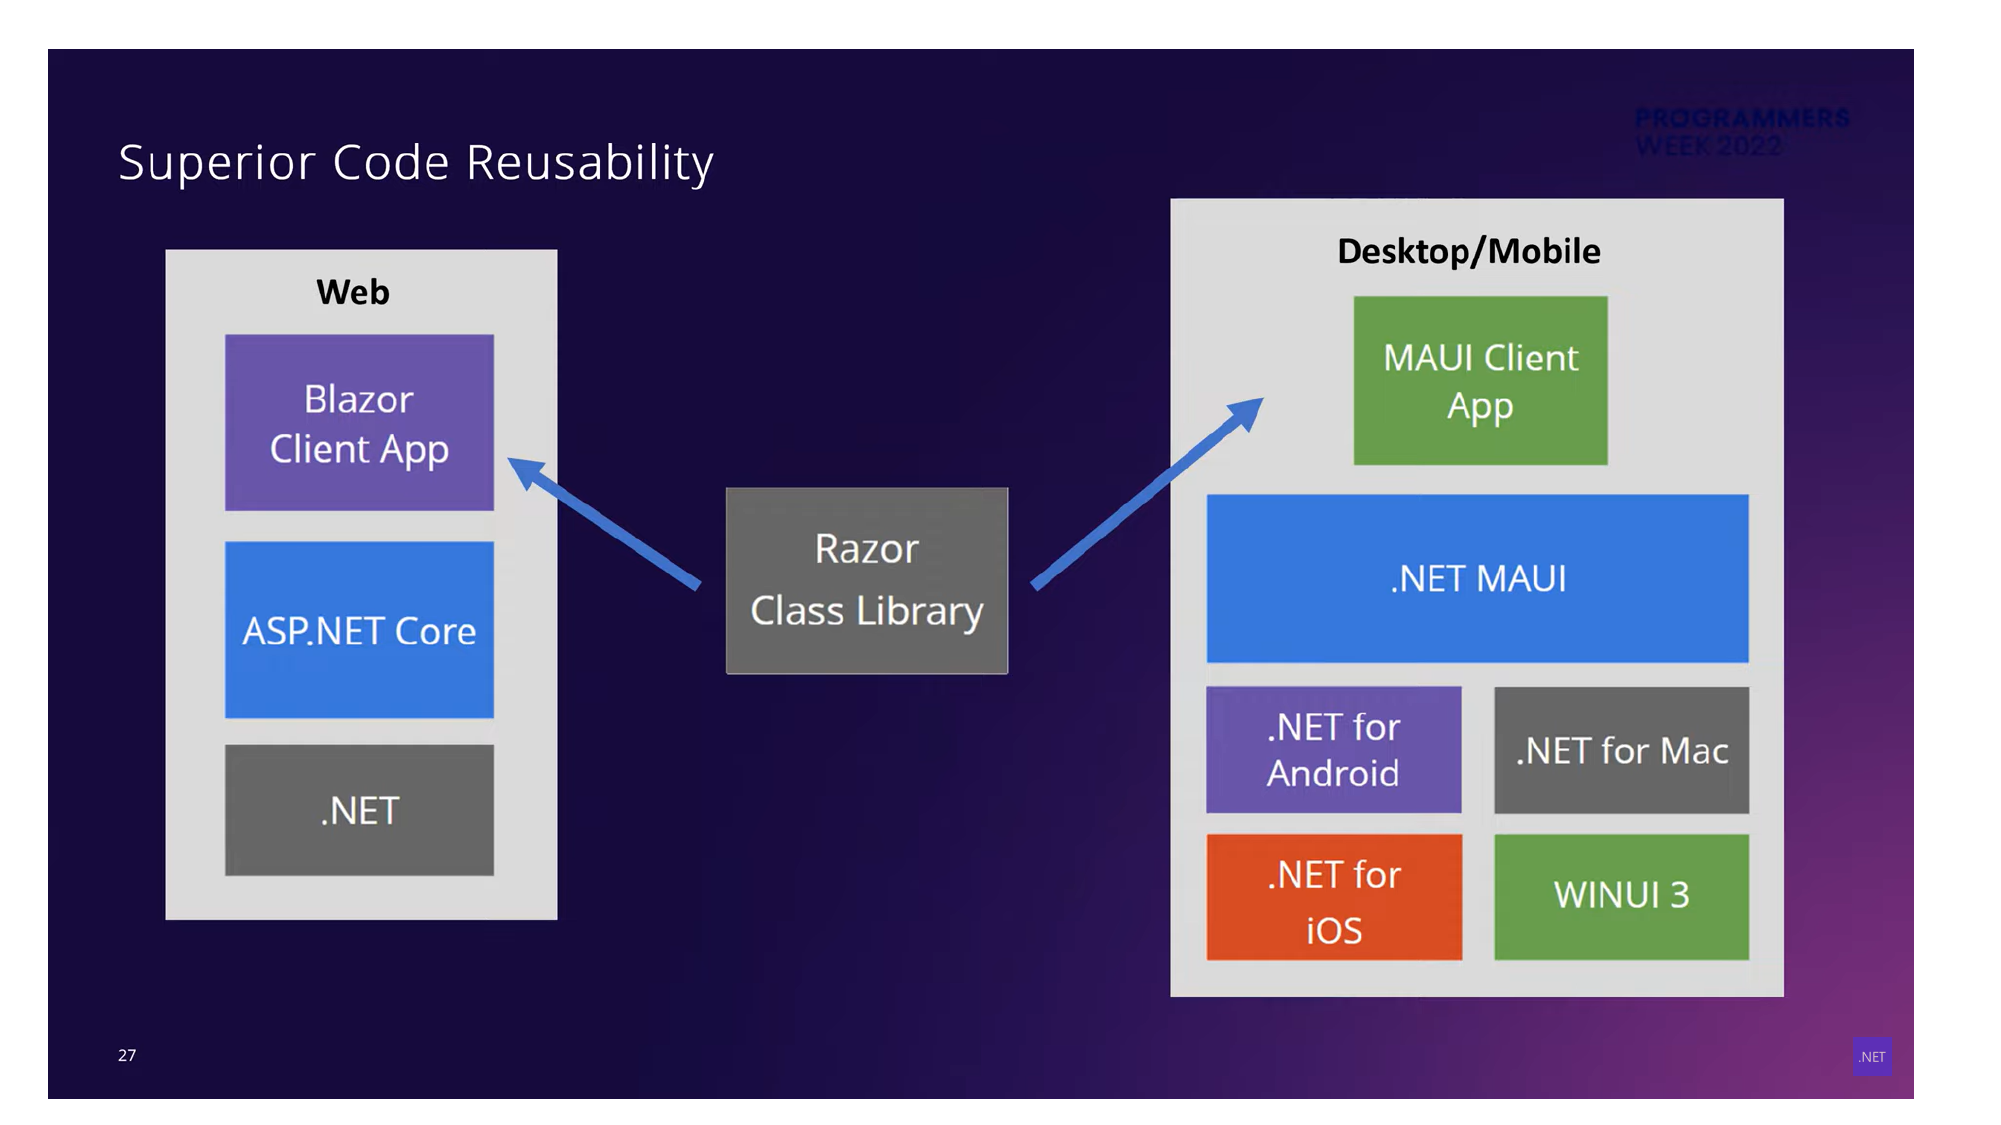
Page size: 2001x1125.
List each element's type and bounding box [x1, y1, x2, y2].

picture [48, 49, 1914, 1099]
